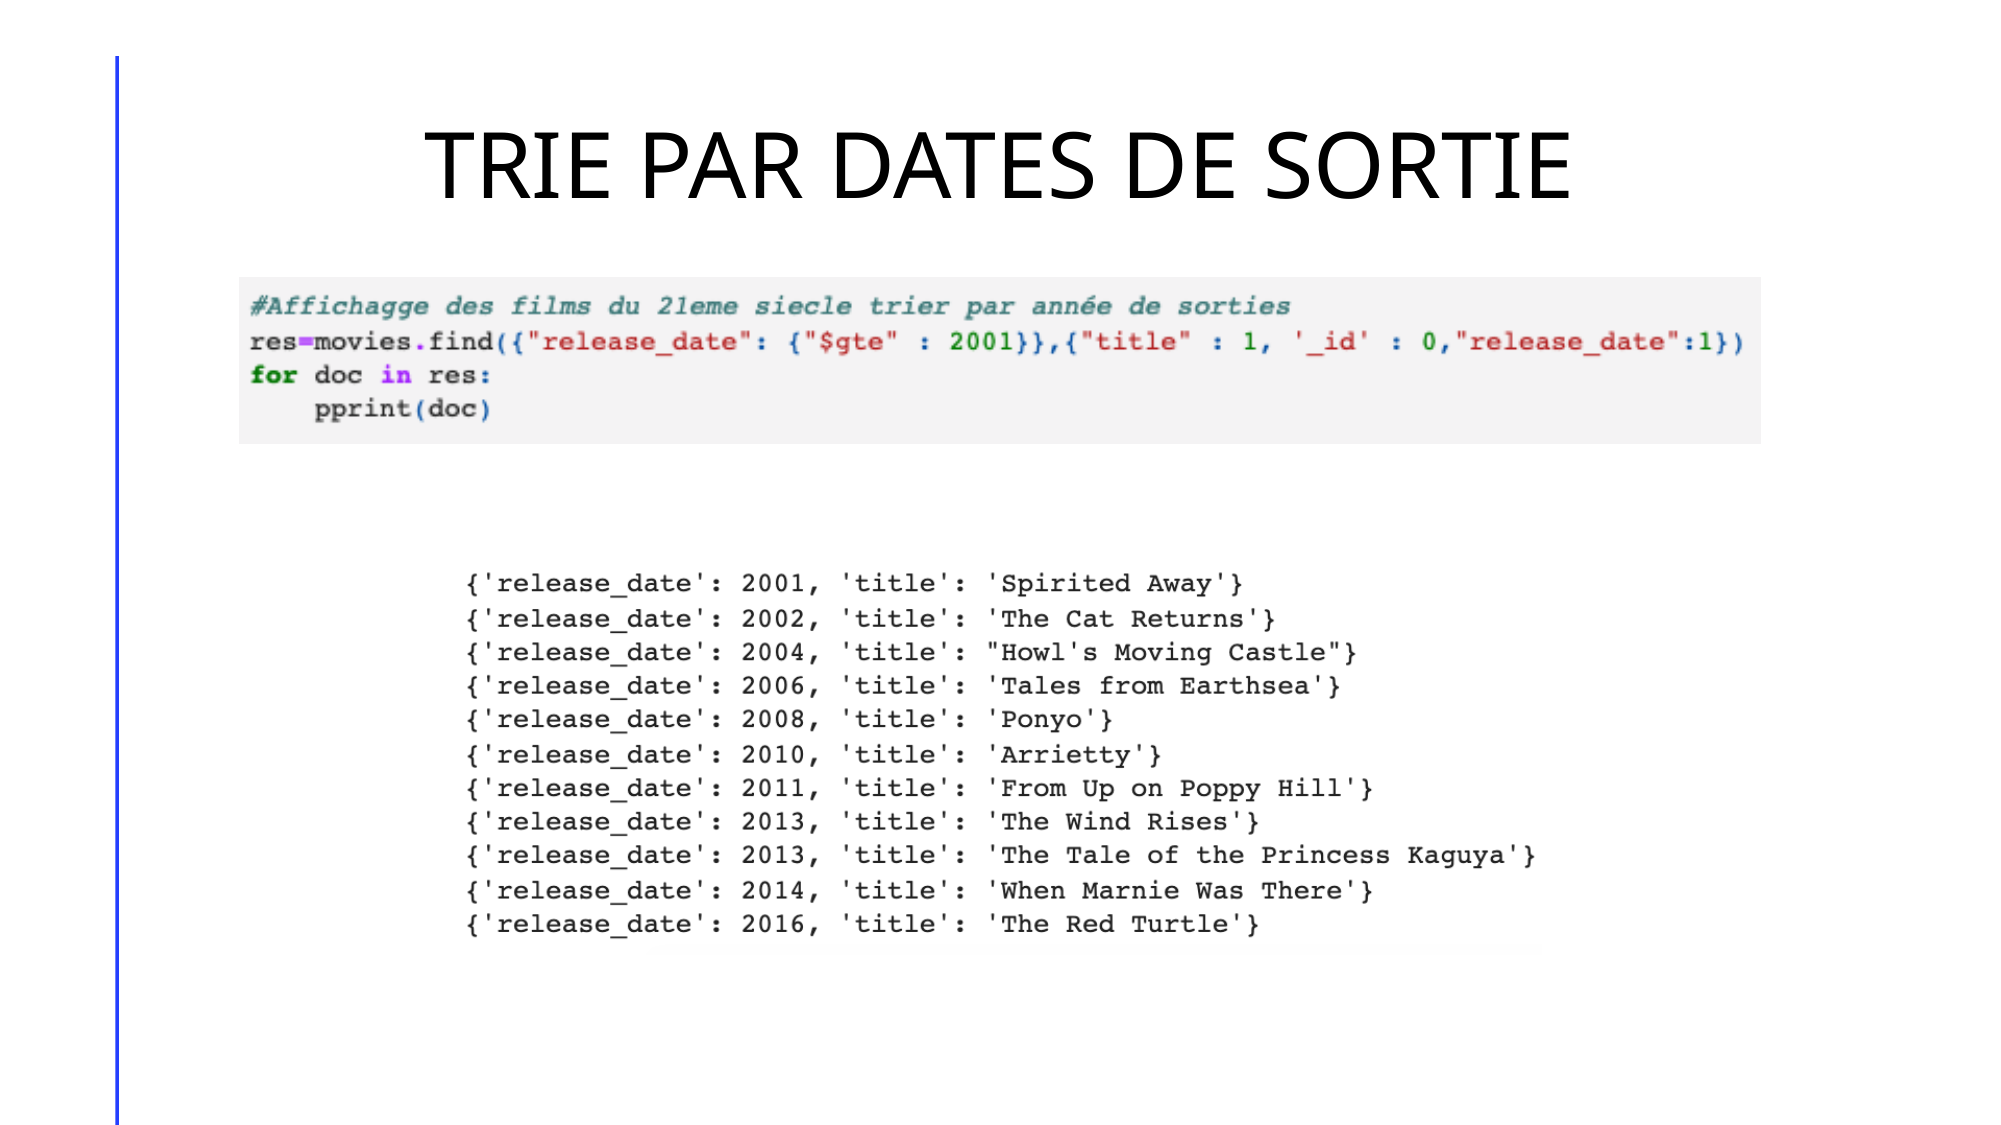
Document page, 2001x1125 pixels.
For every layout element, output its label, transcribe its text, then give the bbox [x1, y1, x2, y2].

title TRIE PAR DATES DE SORTIE [137, 59, 1863, 278]
picture [239, 277, 1761, 444]
picture [458, 562, 1542, 955]
